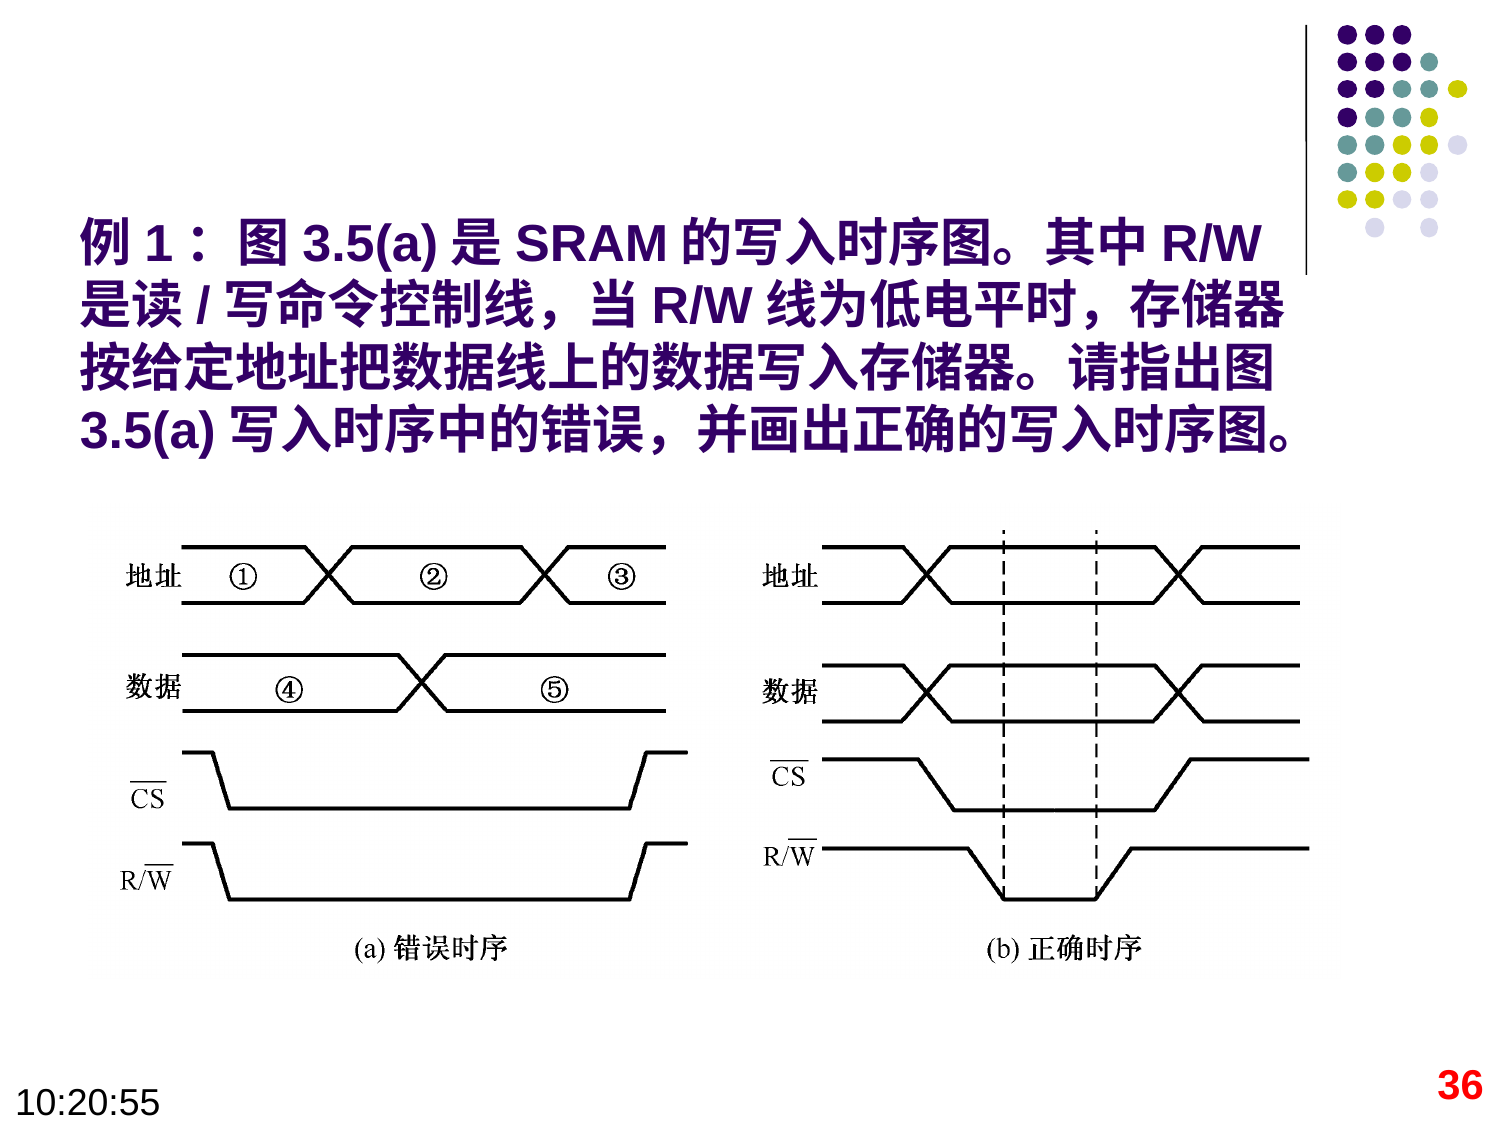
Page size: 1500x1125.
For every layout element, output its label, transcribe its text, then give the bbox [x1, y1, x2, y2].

title 例1：图3.5(a)是SRAM的写入时序图。其中R/W是读/写命令控制线，当R/W线为低电平时，存储器按给定地址把数据线上的数据写入存储器。请指出图3.5(a)写入时序中的错误，并画出正确的写入时序图。 [64, 172, 1303, 467]
slide_number 36 [1148, 1049, 1499, 1125]
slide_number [0, 1070, 195, 1123]
picture [88, 503, 1341, 979]
